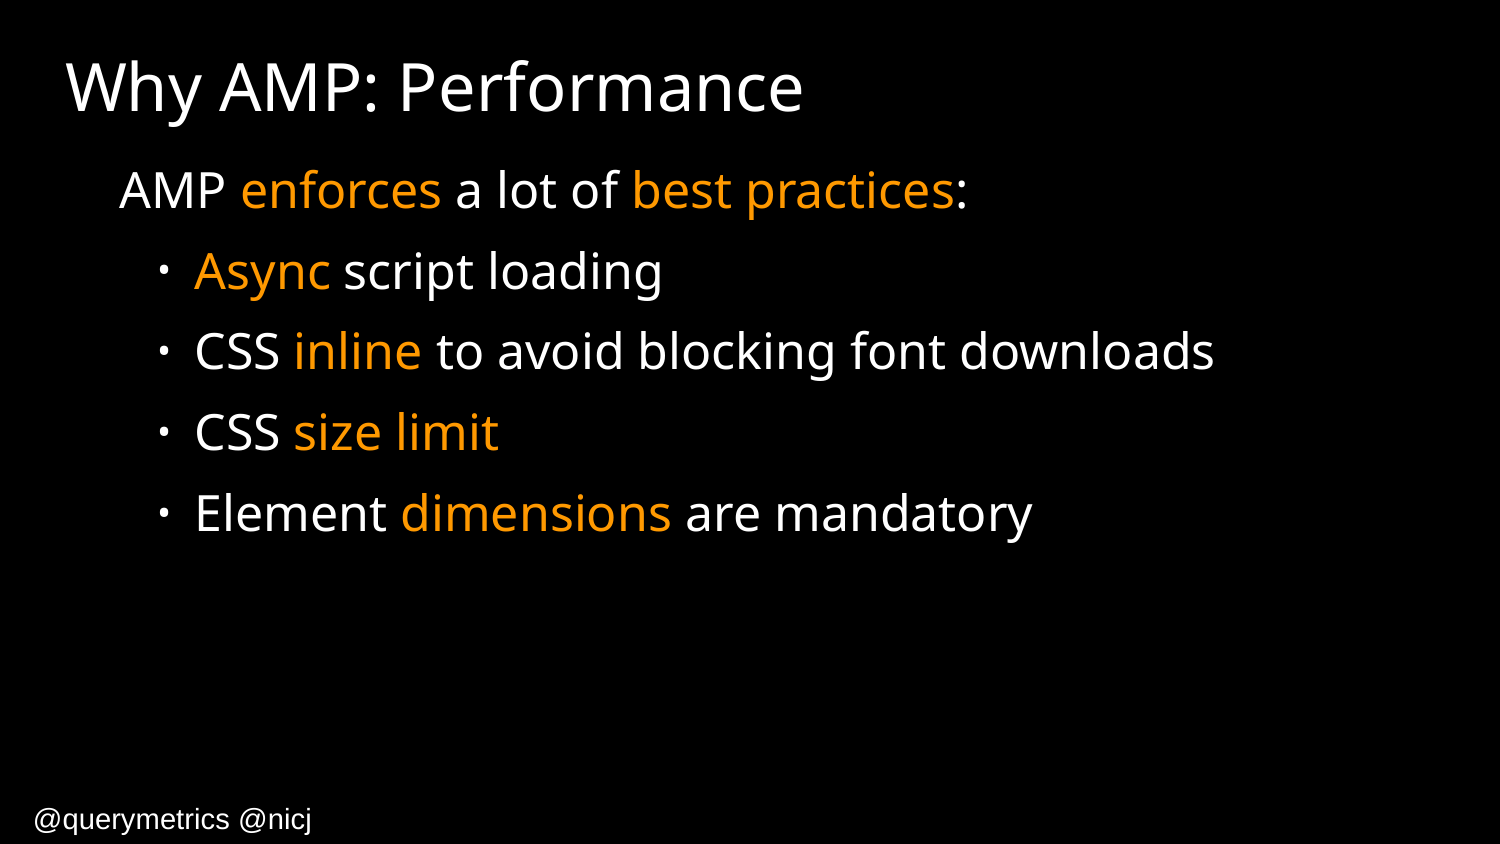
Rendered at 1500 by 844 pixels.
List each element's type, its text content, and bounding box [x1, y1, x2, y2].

title Why AMP: Performance [55, 21, 1445, 149]
list AMP enforces a lot of best practices: Async script loading CSS inline to avoid blocking font downloads CSS size limit Element dimensions are mandatory [109, 149, 1391, 649]
